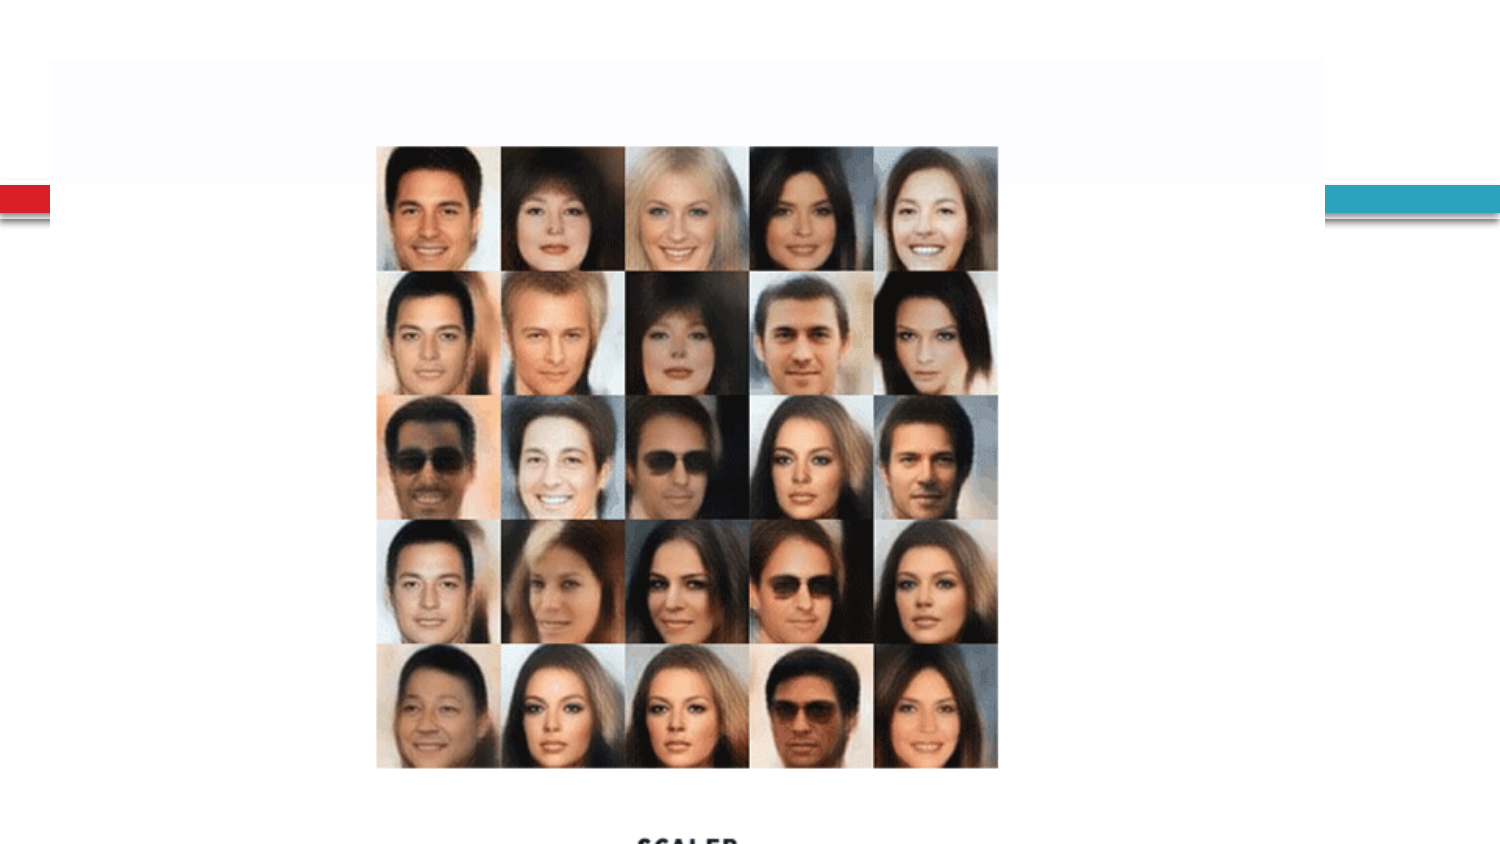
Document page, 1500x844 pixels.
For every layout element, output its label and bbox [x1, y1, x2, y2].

picture [49, 59, 1326, 844]
